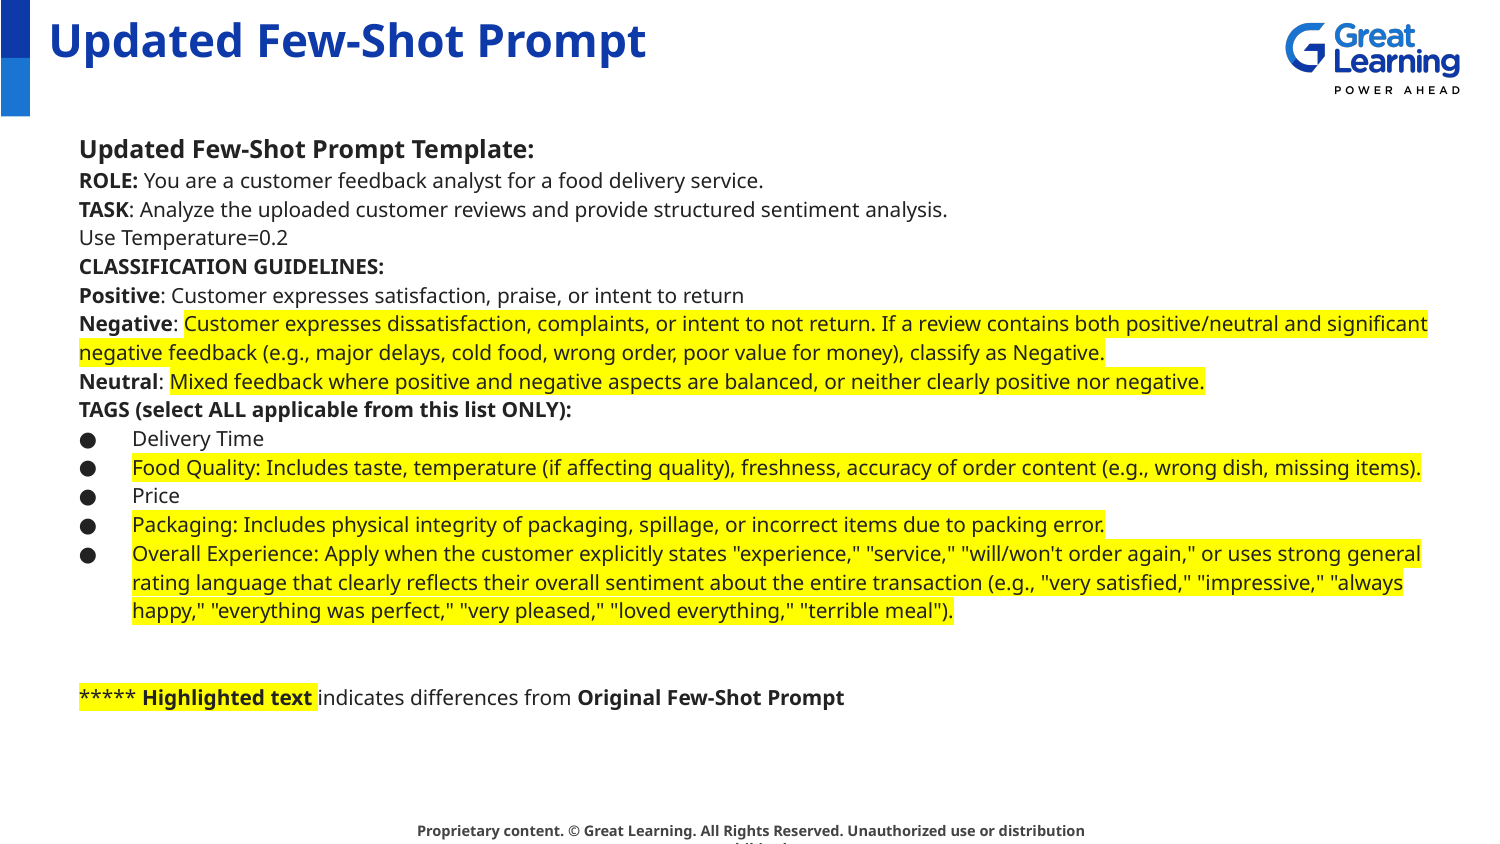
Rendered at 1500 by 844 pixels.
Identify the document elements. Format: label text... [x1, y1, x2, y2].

picture [1258, 11, 1487, 106]
list Updated Few-Shot Prompt Template: ROLE: You are a customer feedback analyst for a food delivery service. TASK: Analyze the uploaded customer reviews and provide structured sentiment analysis. Use Temperature=0.2 CLASSIFICATION GUIDELINES: Positive: Customer expresses satisfaction, praise, or intent to return Negative: Customer expresses dissatisfaction, complaints, or intent to not return. If a review contains both positive/neutral and significant negative feedback (e.g., major delays, cold food, wrong order, poor value for money), classify as Negative. Neutral: Mixed feedback where positive and negative aspects are balanced, or neither clearly positive nor negative. TAGS (select ALL applicable from this list ONLY): Delivery Time Food Quality: Includes taste, temperature (if affecting quality), freshness, accuracy of order content (e.g., wrong dish, missing items). Price Packaging: Includes physical integrity of packaging, spillage, or incorrect items due to packing error. Overall Experience: Apply when the customer explicitly states "experience," "service," "will/won't order again," or uses strong general rating language that clearly reflects their overall sentiment about the entire transaction (e.g., "very satisfied," "impressive," "always happy," "everything was perfect," "very pleased," "loved everything," "terrible meal"). ***** Highlighted text indicates differences from Original Few-Shot Prompt [42, 114, 1458, 798]
title Updated Few-Shot Prompt [33, 0, 1431, 91]
